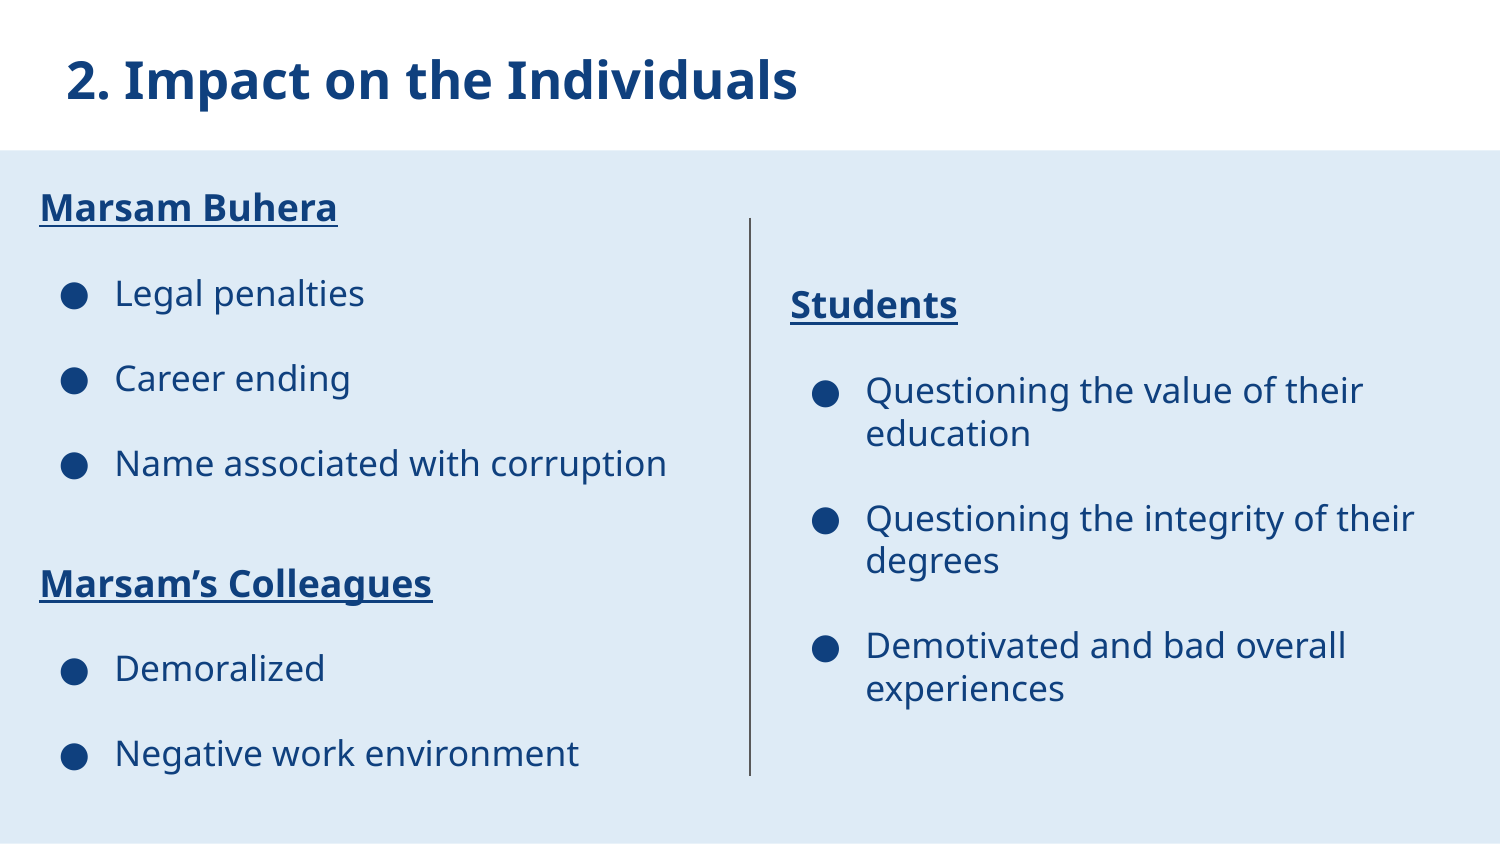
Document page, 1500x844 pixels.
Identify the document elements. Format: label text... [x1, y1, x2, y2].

text_box [0, 150, 1500, 844]
list Marsam’s Colleagues Demoralized Negative work environment [24, 544, 750, 844]
list Students Questioning the value of their education Questioning the integrity of their degrees Demotivated and bad overall experiences [775, 266, 1479, 772]
list Marsam Buhera Legal penalties Career ending Name associated with corruption [24, 169, 750, 544]
title 2. Impact on the Individuals [51, 31, 1449, 126]
